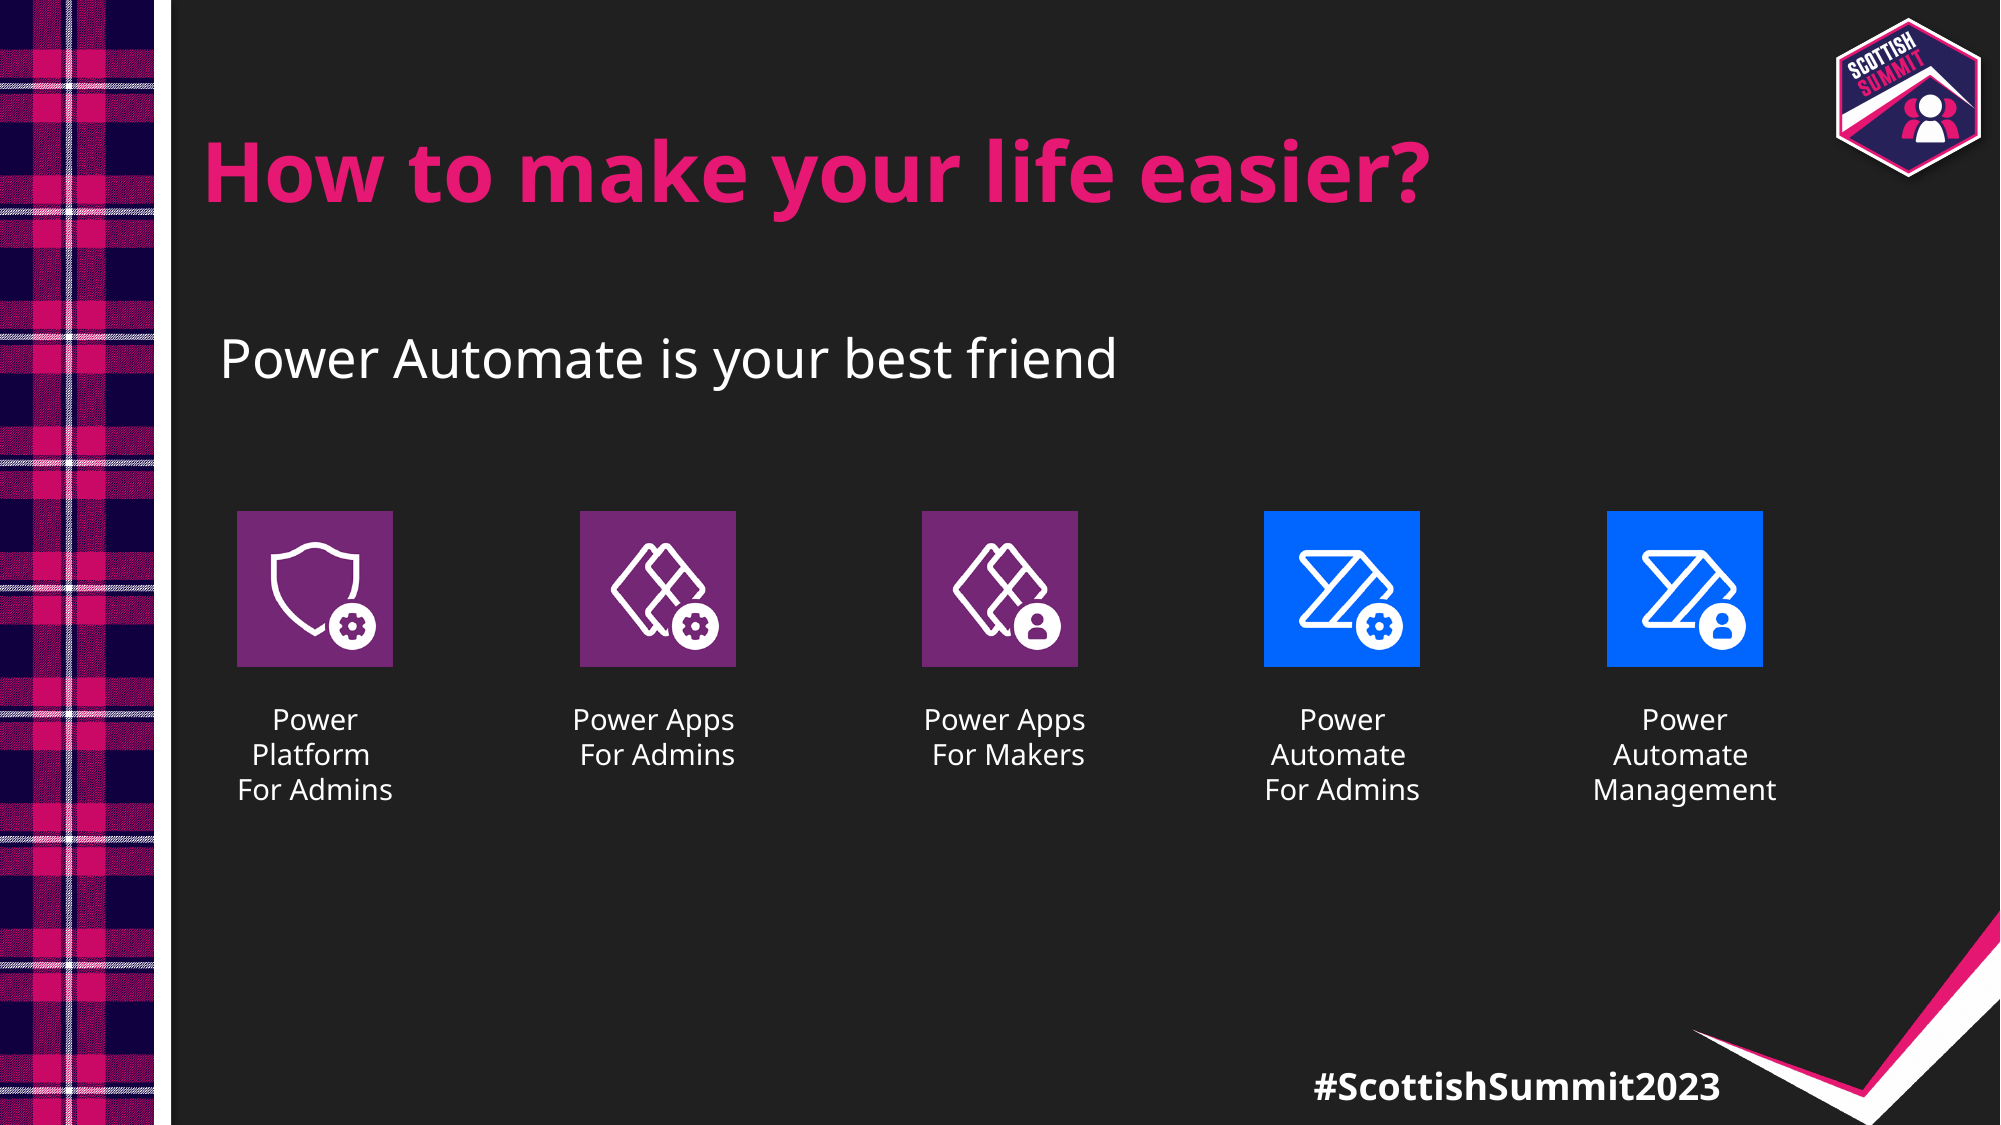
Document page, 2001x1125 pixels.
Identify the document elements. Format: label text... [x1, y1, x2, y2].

picture [580, 511, 736, 667]
picture [1705, 1077, 1713, 1084]
picture [922, 511, 1078, 667]
text_box Power Platform For Admins [194, 693, 437, 814]
picture [1665, 843, 2001, 1125]
text_box Power Apps For Admins [553, 693, 762, 779]
list Power Automate is your best friend [204, 296, 1240, 416]
picture [1827, 16, 1990, 179]
title How to make your life easier? [186, 116, 1946, 236]
picture [0, 0, 154, 1125]
text_box Power Automate For Admins [1214, 693, 1471, 814]
text_box Power Automate Management [1556, 693, 1813, 814]
picture [1607, 511, 1763, 667]
picture [237, 511, 393, 667]
text_box Power Apps For Makers [904, 693, 1113, 779]
picture [1264, 511, 1420, 667]
